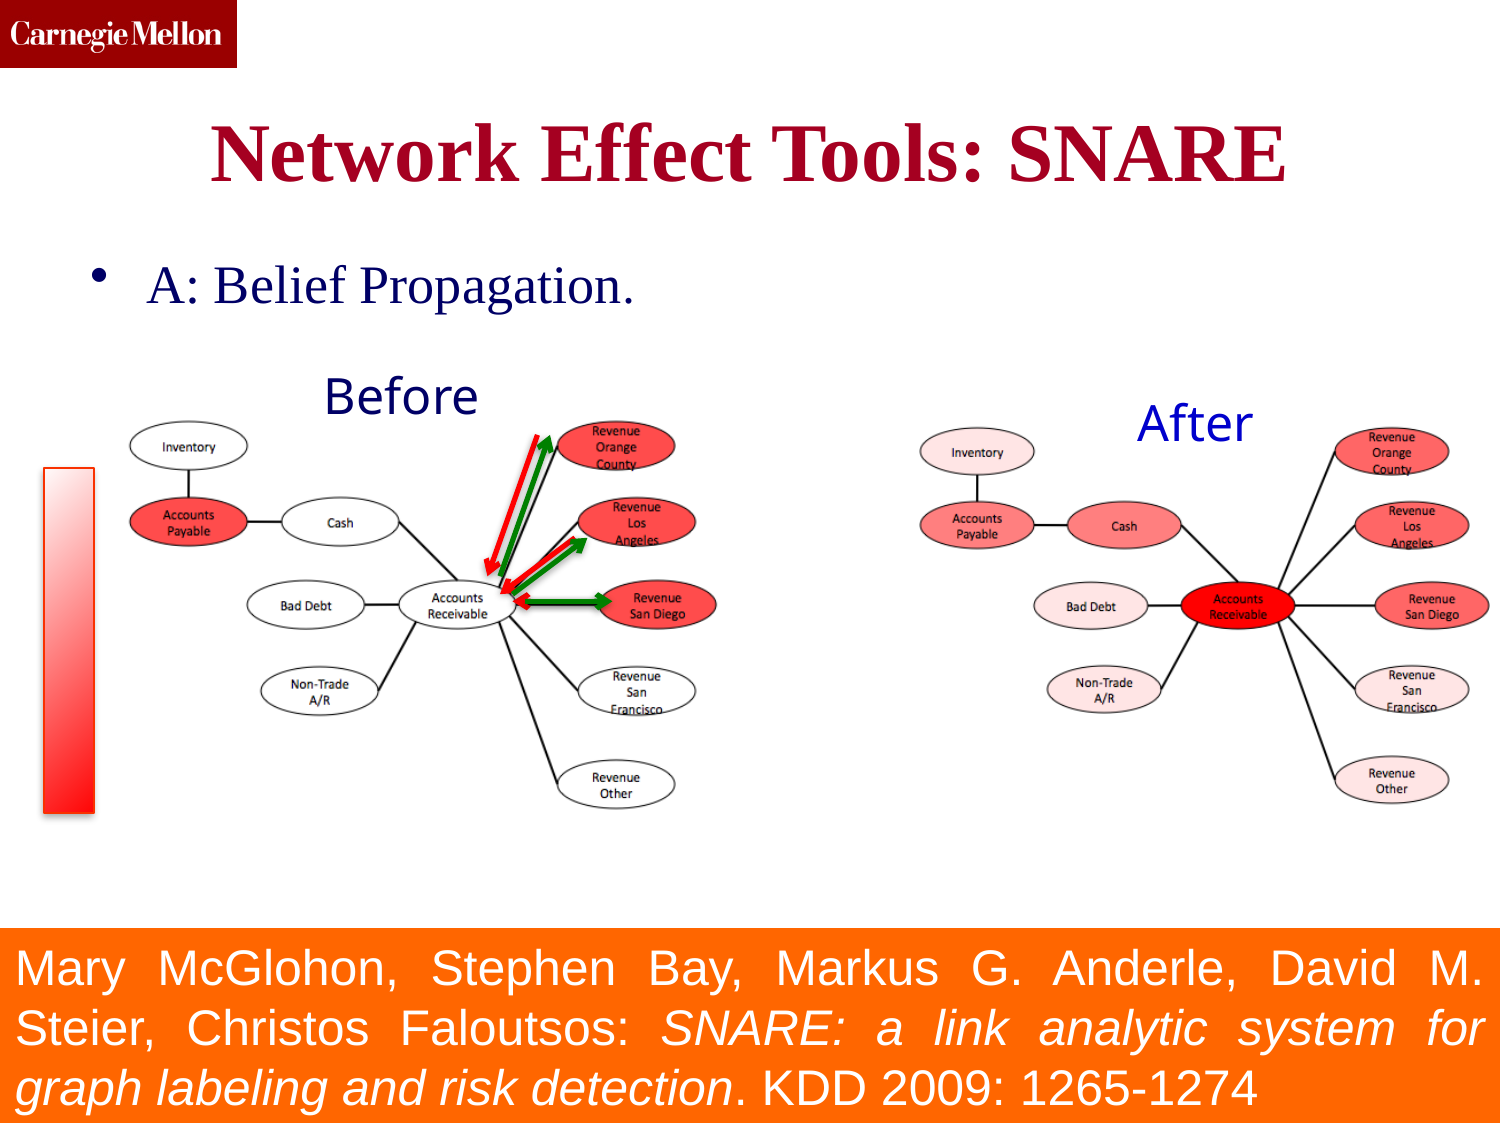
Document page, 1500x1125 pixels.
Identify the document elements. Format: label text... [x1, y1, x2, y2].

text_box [499, 434, 613, 602]
text_box [43, 467, 94, 814]
title Network Effect Tools: SNARE [74, 60, 1426, 236]
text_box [487, 434, 498, 602]
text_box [99, 357, 731, 820]
text_box Mary McGlohon, Stephen Bay, Markus G. Anderle, David M. Steier, Christos Faloutsos: SNARE: a link analytic system for graph labeling and risk detection. KDD 2009: 1265-1274 [0, 928, 1500, 1123]
picture [0, 0, 237, 68]
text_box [887, 384, 1500, 810]
list A: Belief Propagation. [74, 241, 1428, 359]
